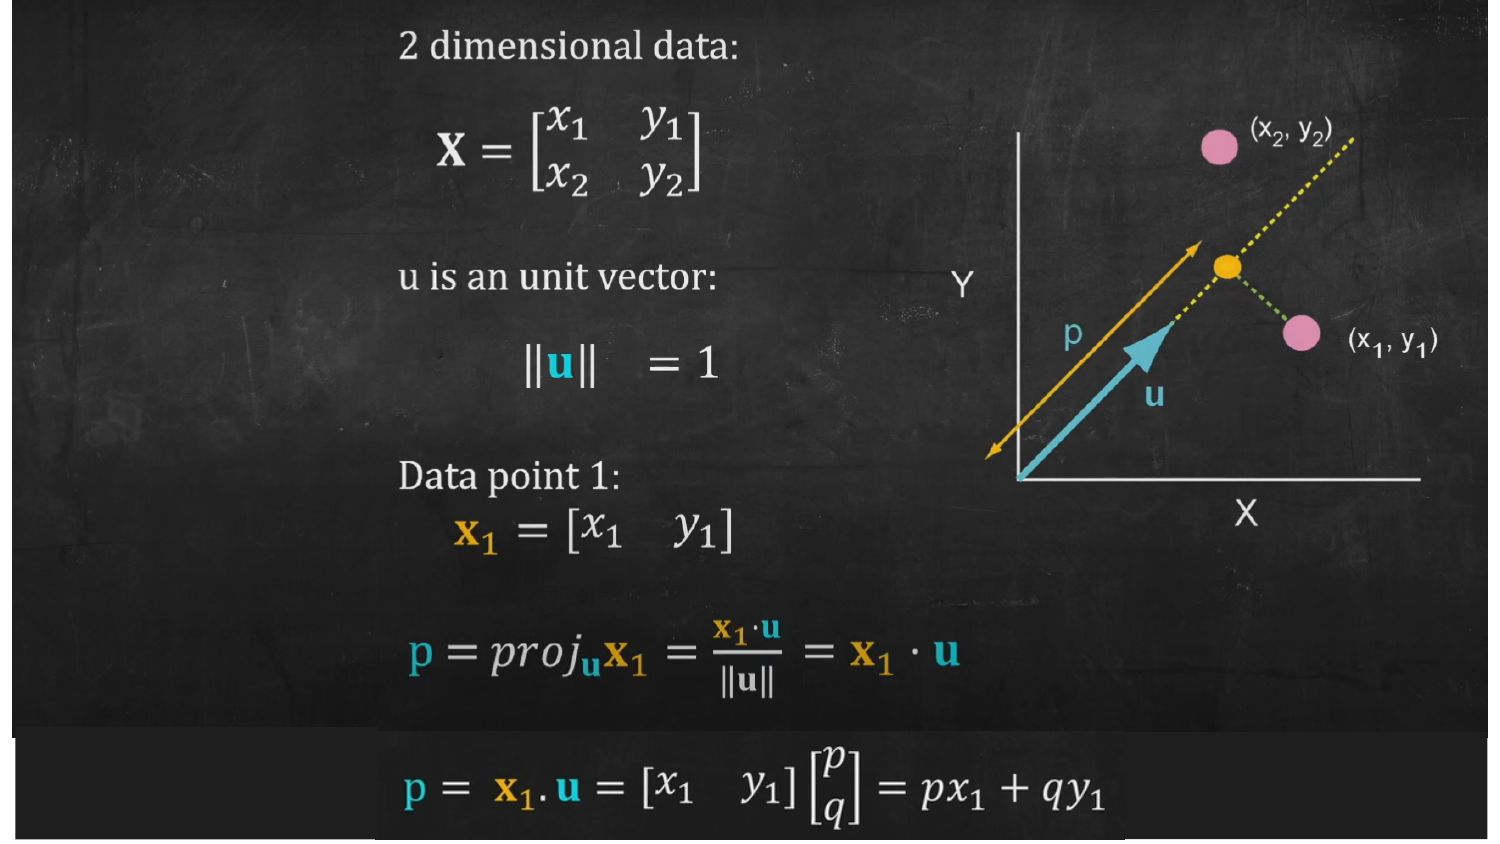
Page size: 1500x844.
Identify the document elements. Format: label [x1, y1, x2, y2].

text_box [15, 726, 1488, 840]
picture [12, 0, 1488, 739]
